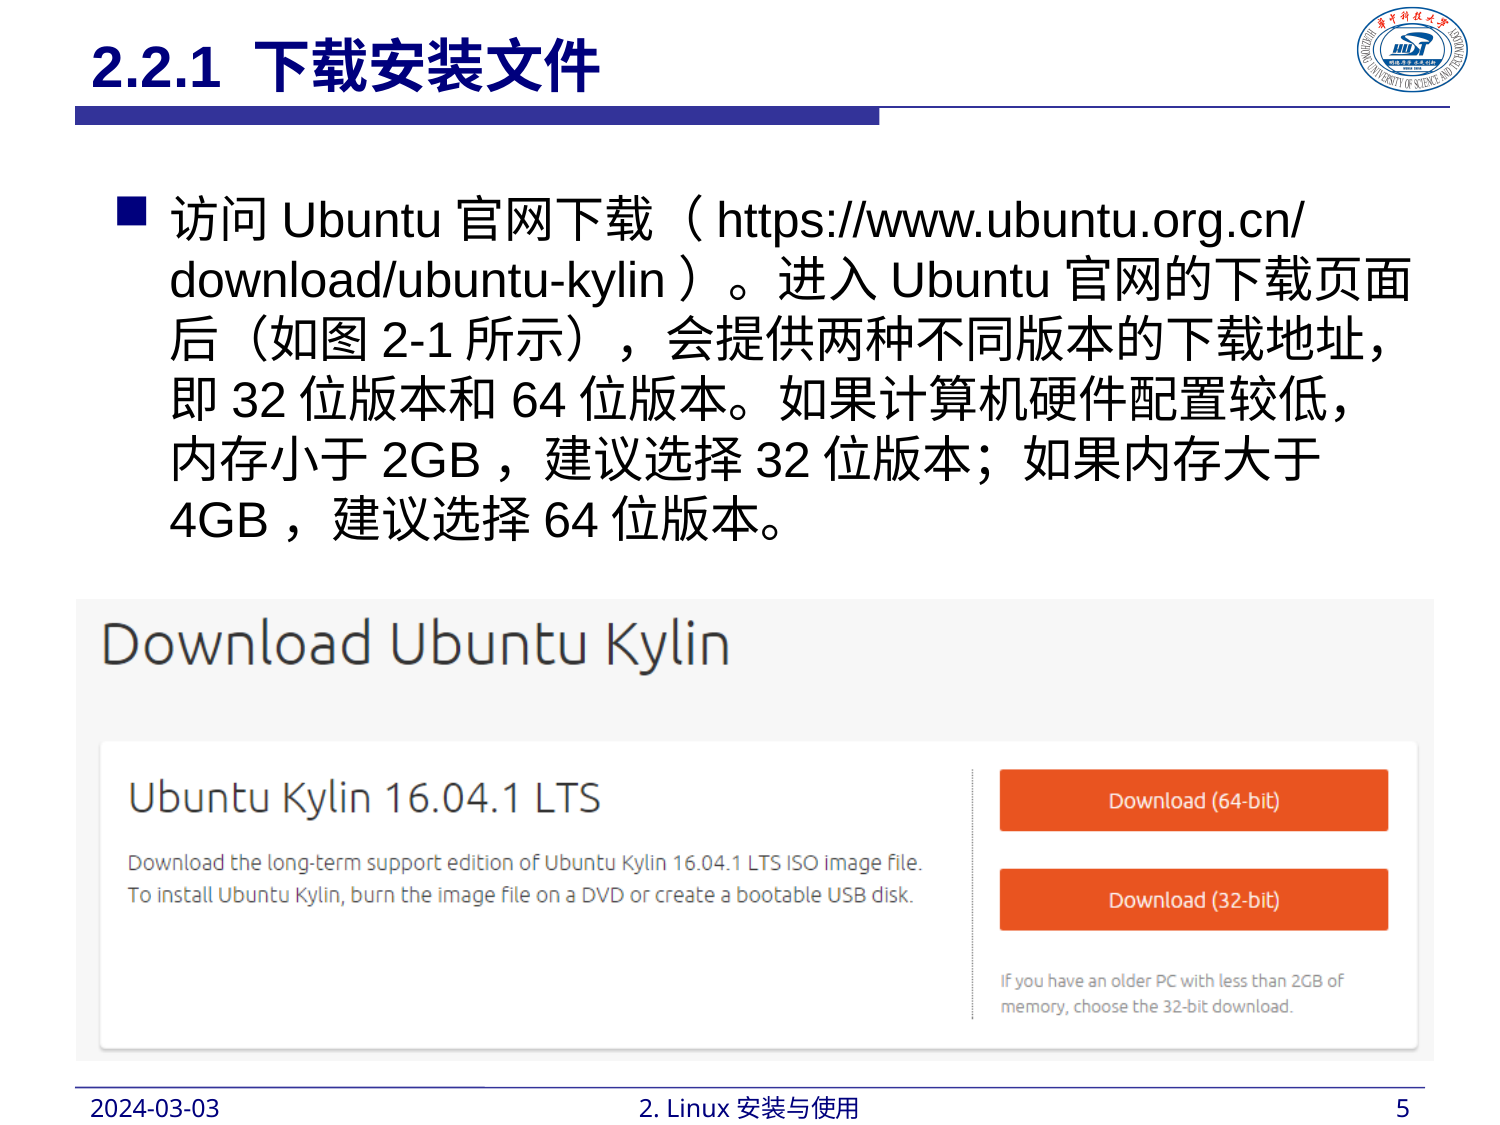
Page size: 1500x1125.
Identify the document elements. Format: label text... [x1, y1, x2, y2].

slide_number 5 [1100, 1084, 1425, 1125]
text_box 访问Ubuntu官网下载（https://www.ubuntu.org.cn/download/ubuntu-kylin）。进入Ubuntu官网的下载页面后（如图2-1所示），会提供两种不同版本的下载地址，即32位版本和64位版本。如果计算机硬件配置较低，内存小于2GB，建议选择32位版本；如果内存大于4GB，建议选择64位版本。 [98, 180, 1432, 556]
picture [1350, 0, 1475, 99]
picture [76, 599, 1434, 1061]
title 2.2.1 下载安装文件 [76, 0, 1165, 140]
footer 2. Linux安装与使用 [512, 1084, 988, 1125]
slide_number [75, 1084, 400, 1125]
